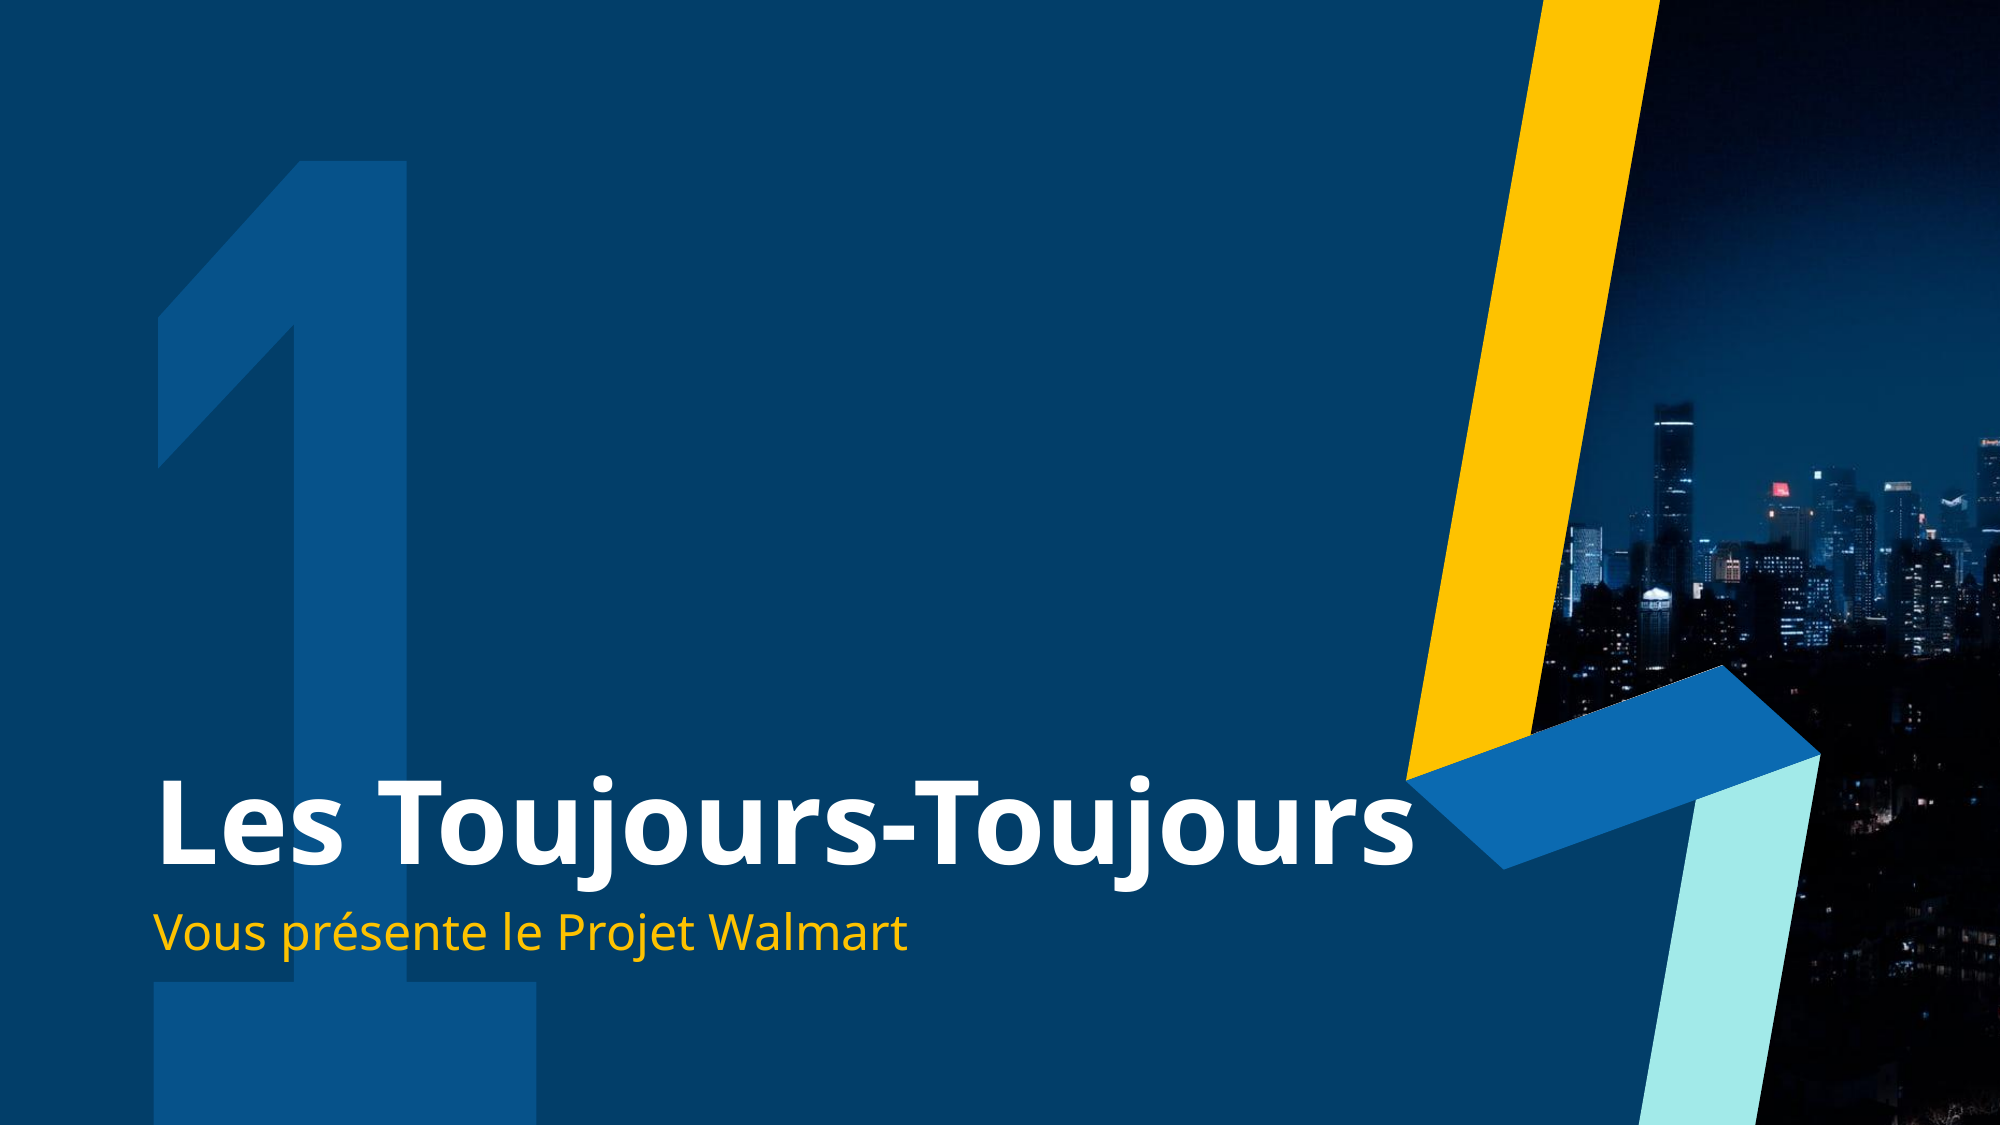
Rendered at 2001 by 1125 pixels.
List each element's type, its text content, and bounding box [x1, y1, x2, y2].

subtitle Vous présente le Projet Walmart [153, 891, 1254, 973]
picture [1530, 0, 2000, 1125]
title Les Toujours-Toujours [153, 657, 1490, 887]
